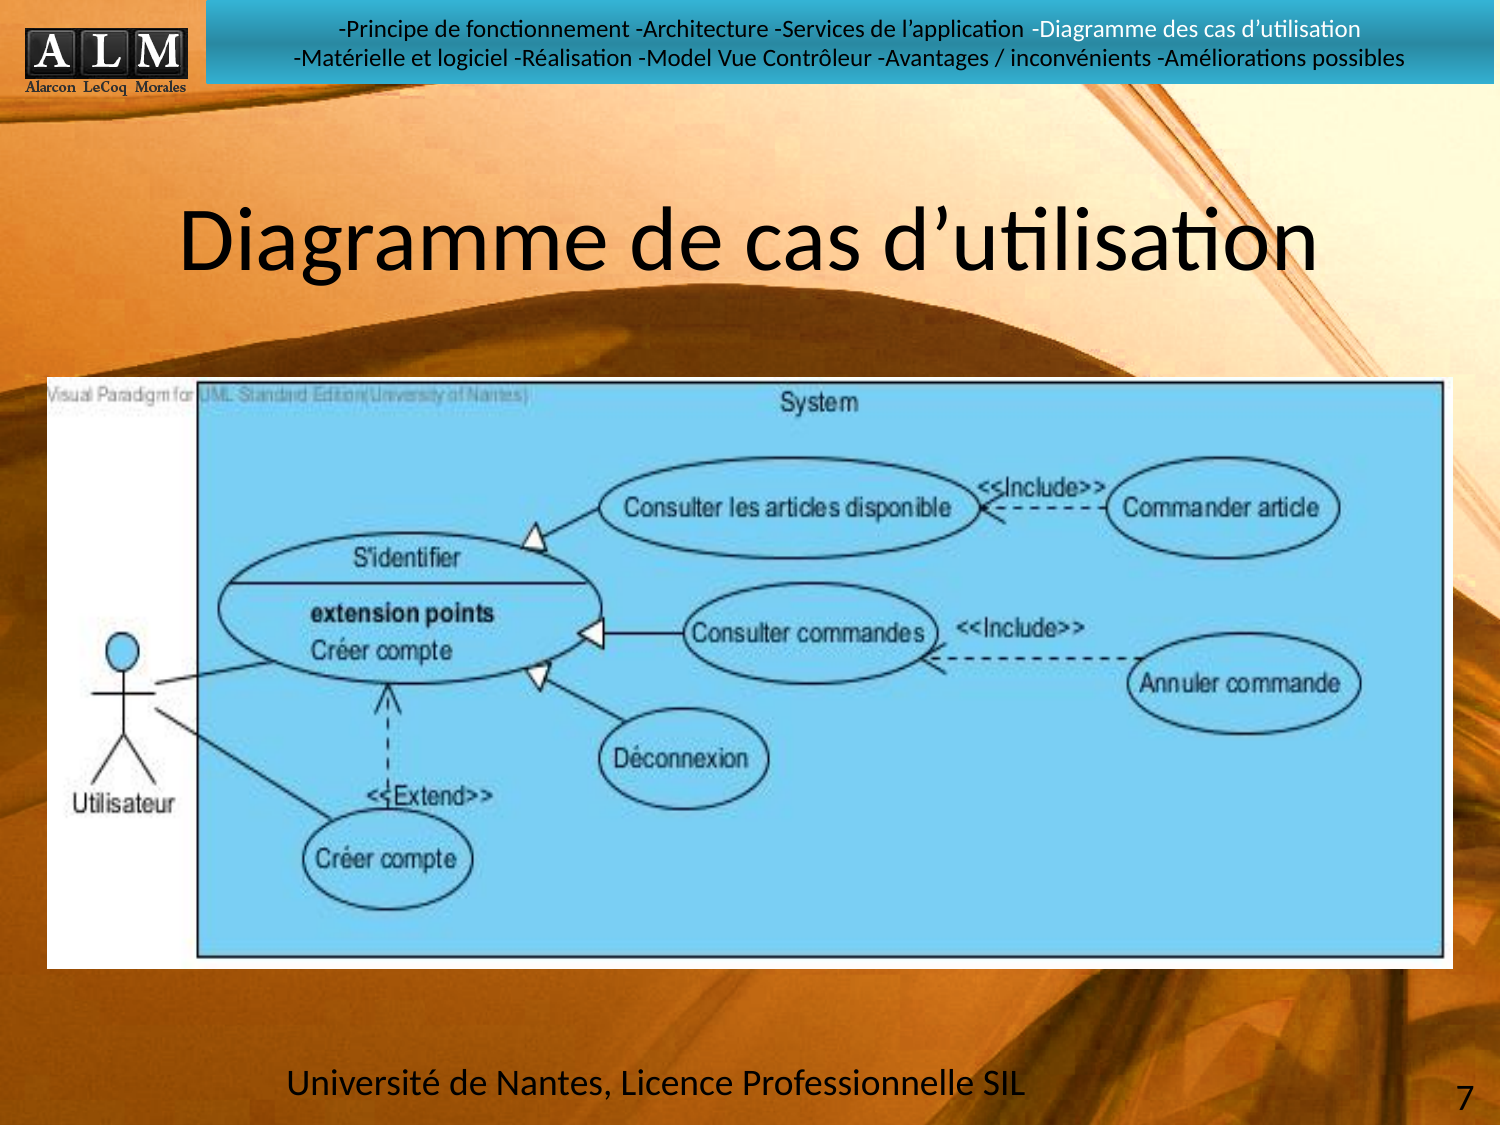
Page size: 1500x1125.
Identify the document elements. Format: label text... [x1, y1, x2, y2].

text_box Université de Nantes, Licence Professionnelle SIL [271, 1050, 1252, 1111]
picture [0, 0, 1500, 1125]
text_box -Principe de fonctionnement -Architecture -Services de l’application -Diagramme des cas d’utilisation -Matérielle et logiciel -Réalisation -Model Vue Contrôleur -Avantages / inconvénients -Améliorations possibles [206, 0, 1494, 84]
text_box Diagramme de cas d’utilisation [112, 113, 1388, 355]
text_box <number> [1440, 1065, 1496, 1125]
